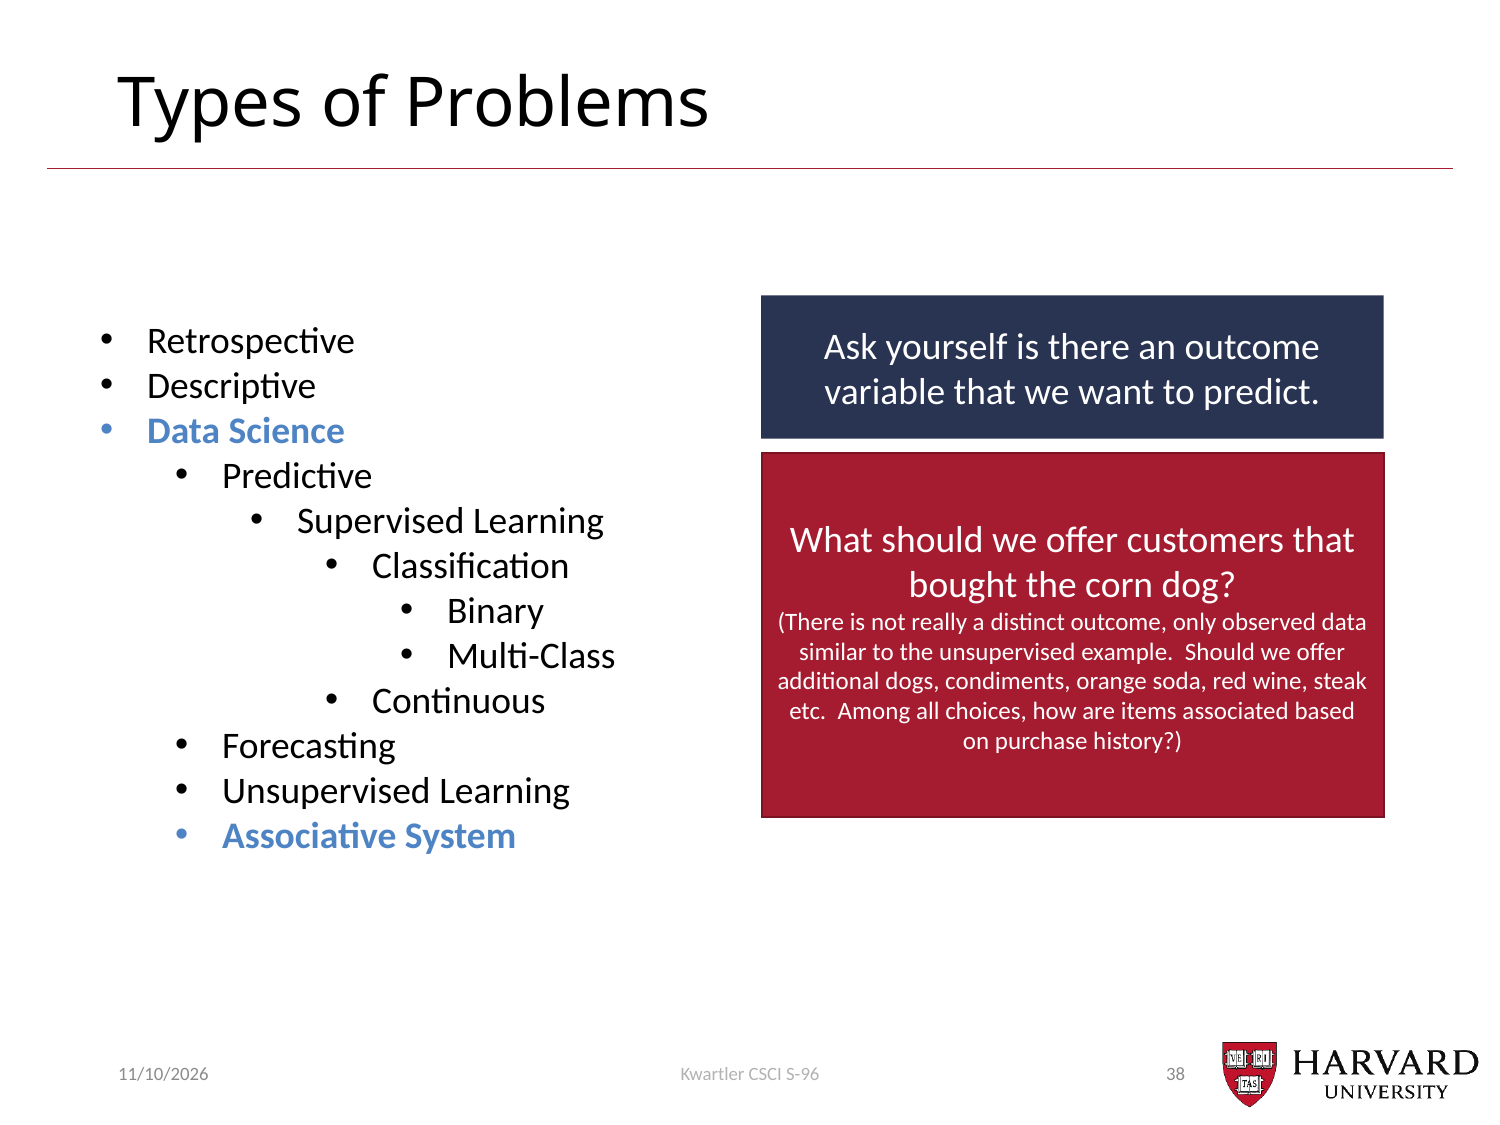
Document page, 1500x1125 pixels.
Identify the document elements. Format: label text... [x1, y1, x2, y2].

text_box Ask yourself is there an outcome variable that we want to predict. [760, 294, 1385, 440]
slide_number 38 [1059, 1042, 1200, 1103]
text_box Retrospective Descriptive Data Science Predictive Supervised Learning Classification Binary Multi-Class Continuous Forecasting Unsupervised Learning Associative System [85, 308, 631, 909]
footer Kwartler CSCI S-96 [496, 1042, 1004, 1103]
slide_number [103, 1042, 441, 1103]
picture [1200, 1024, 1500, 1125]
text_box What should we offer customers that bought the corn dog? (There is not really a distinct outcome, only observed data similar to the unsupervised example. Should we offer additional dogs, condiments, orange soda, red wine, steak etc. Among all choices, how are items associated based on purchase history?) [761, 452, 1385, 818]
title Types of Problems [103, 59, 1397, 157]
